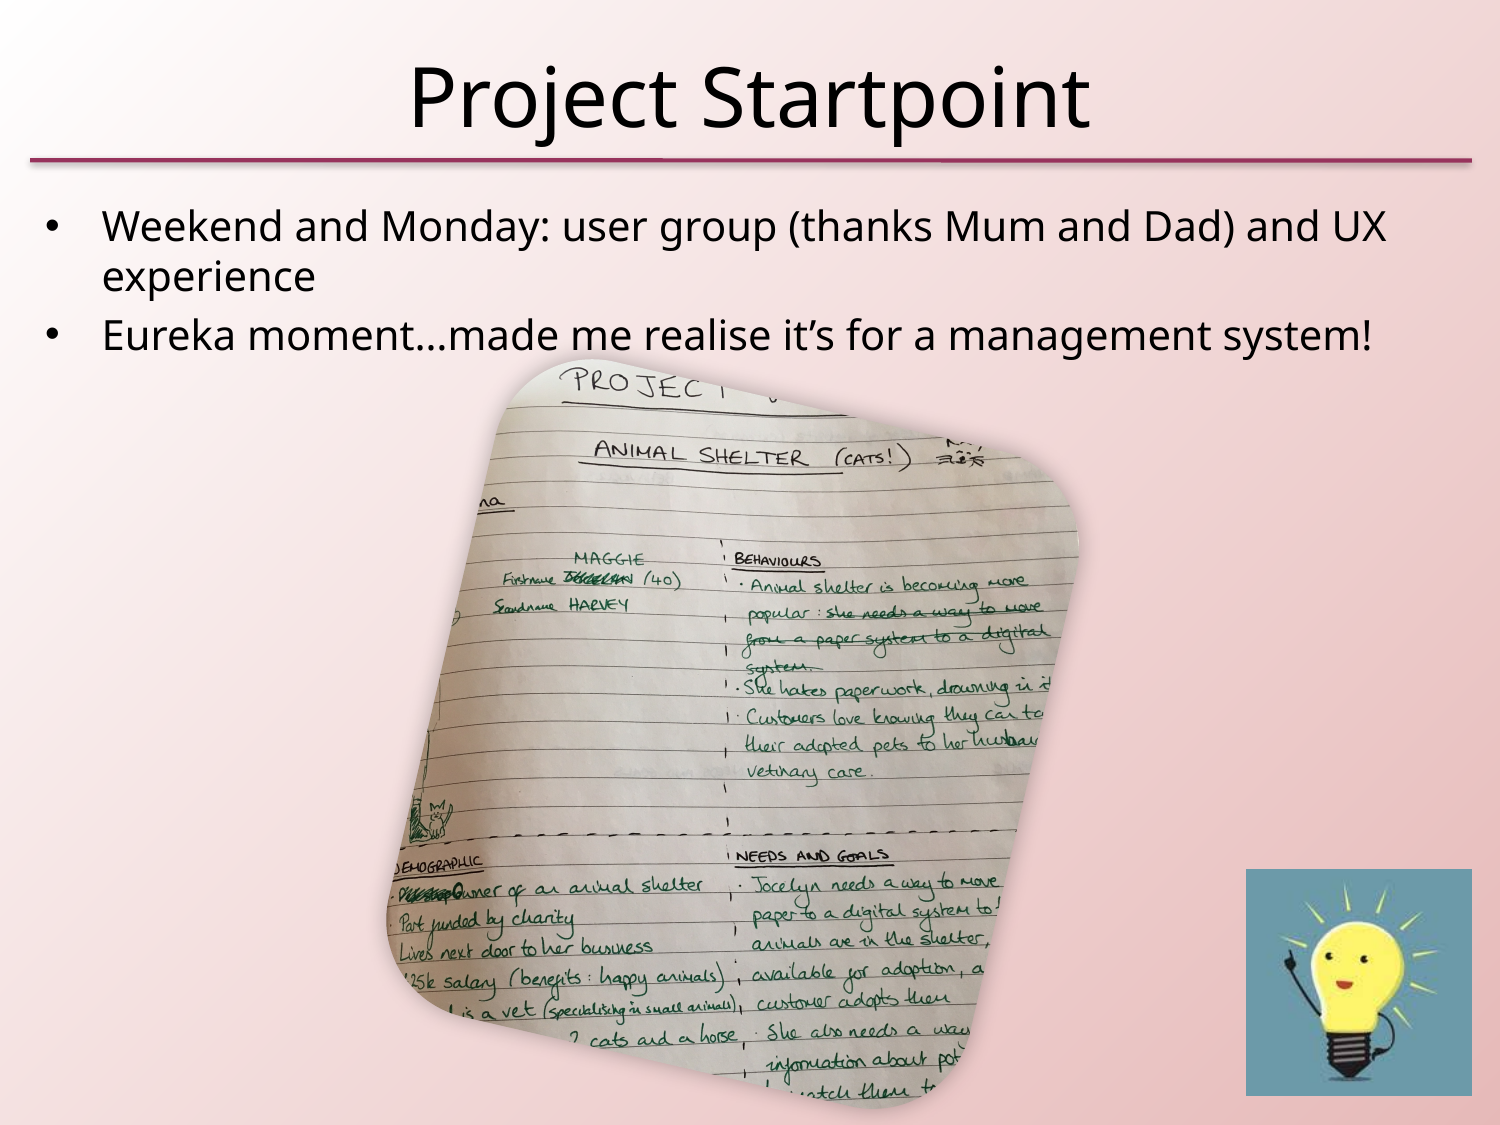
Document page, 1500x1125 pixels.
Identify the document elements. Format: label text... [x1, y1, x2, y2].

picture [386, 359, 1080, 1109]
title Project Startpoint [75, 27, 1425, 156]
list Weekend and Monday: user group (thanks Mum and Dad) and UX experience Eureka moment…made me realise it’s for a management system! [30, 192, 1472, 458]
picture [1246, 869, 1473, 1096]
